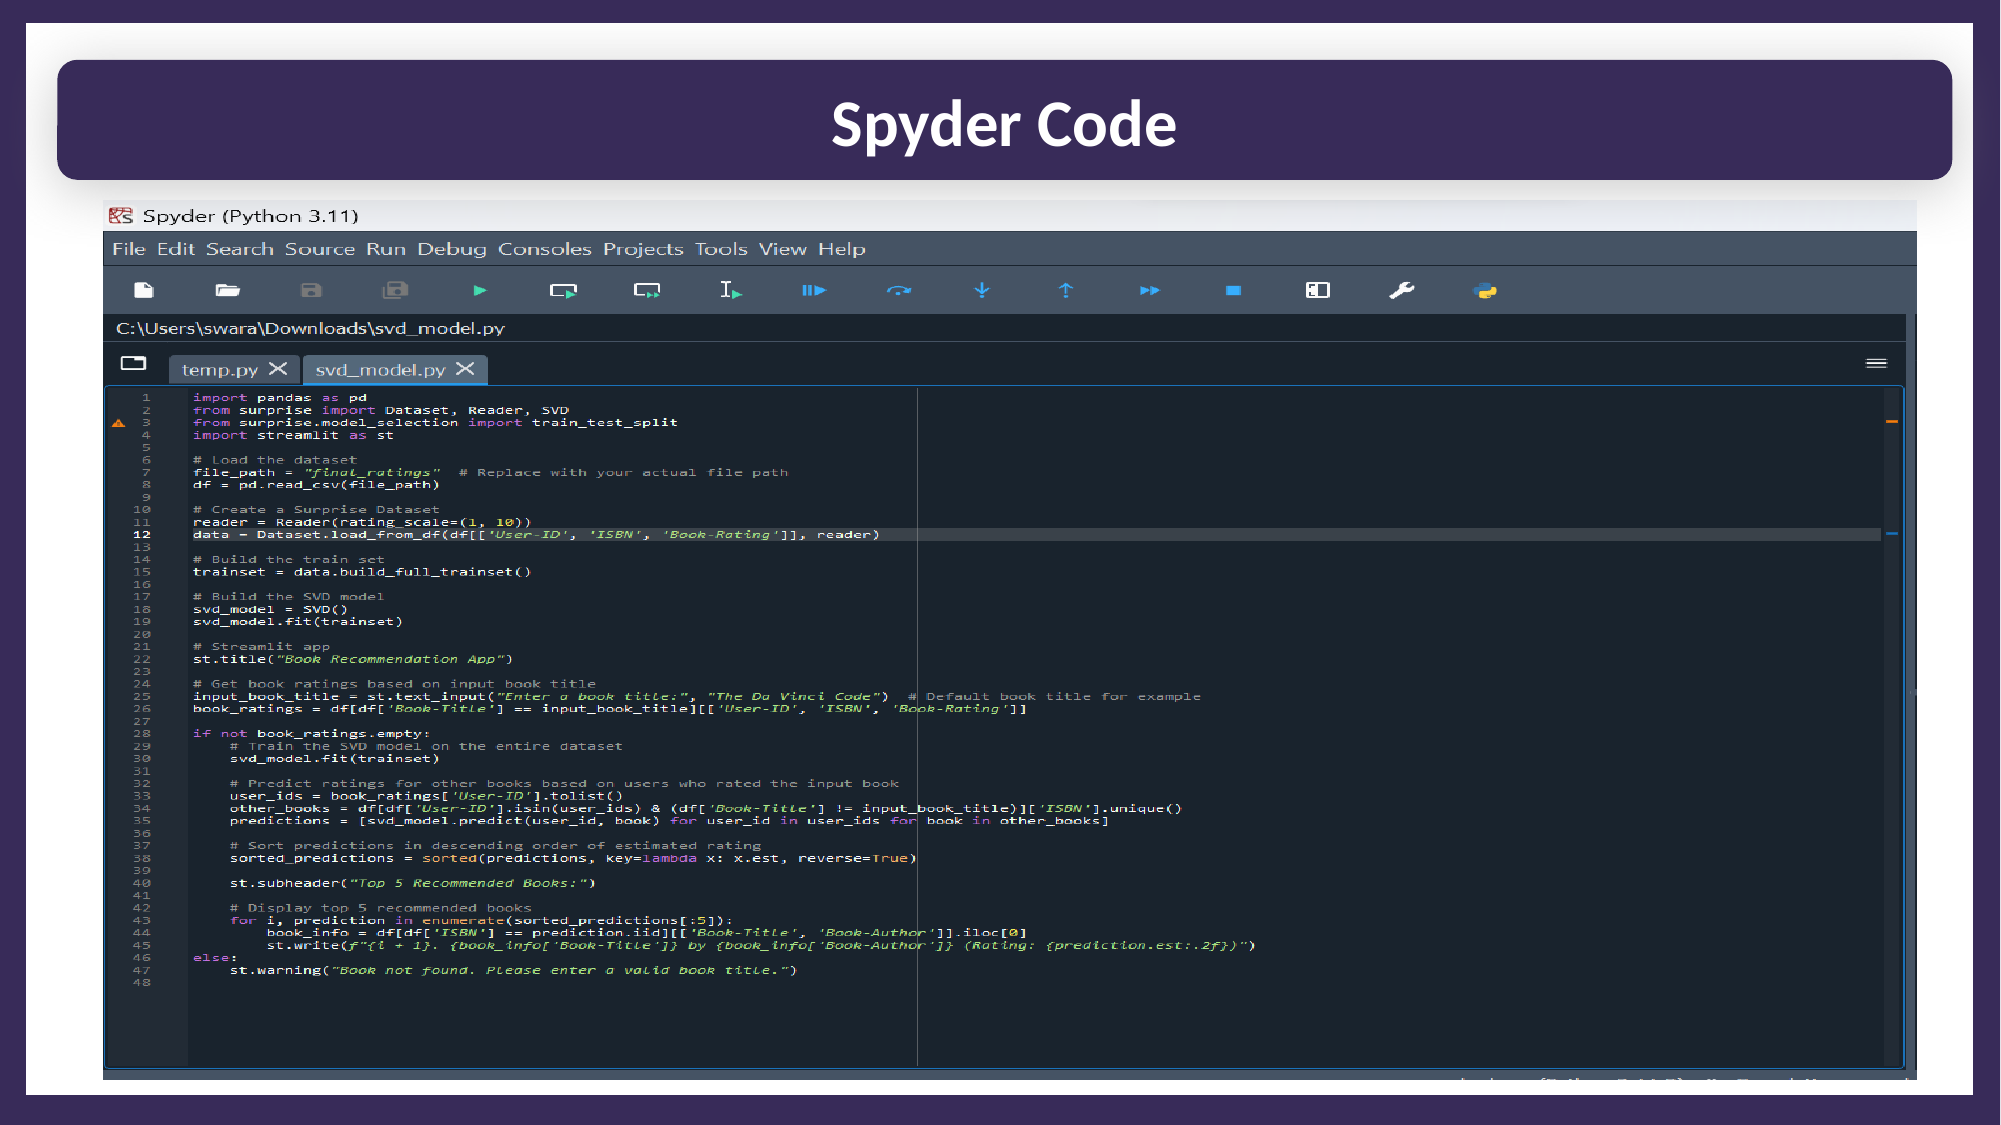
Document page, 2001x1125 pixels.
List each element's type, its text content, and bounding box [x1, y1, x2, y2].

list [103, 200, 1917, 1080]
text_box Spyder Code [56, 58, 1954, 181]
